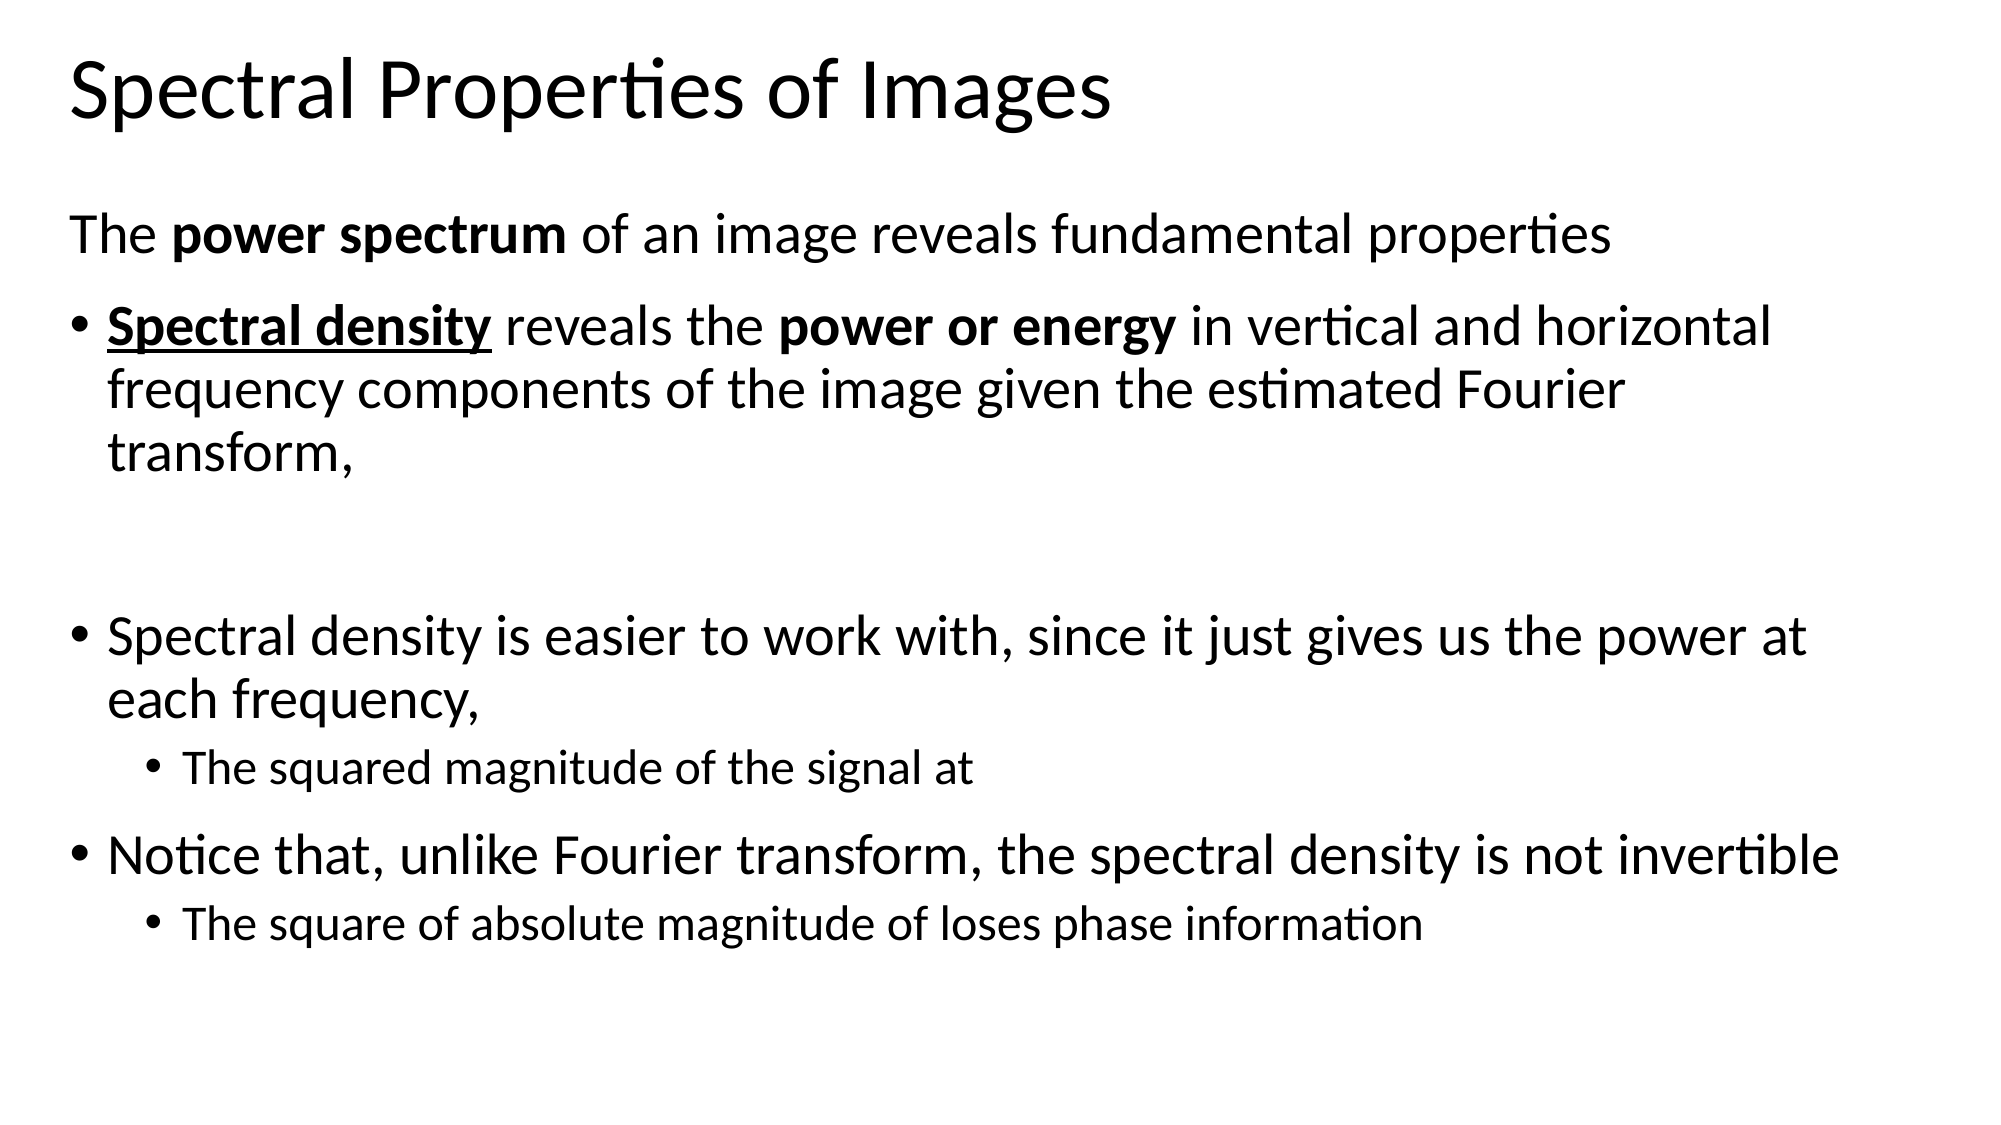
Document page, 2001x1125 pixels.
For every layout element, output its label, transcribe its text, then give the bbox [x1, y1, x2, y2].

title Spectral Properties of Images [54, 34, 1966, 146]
